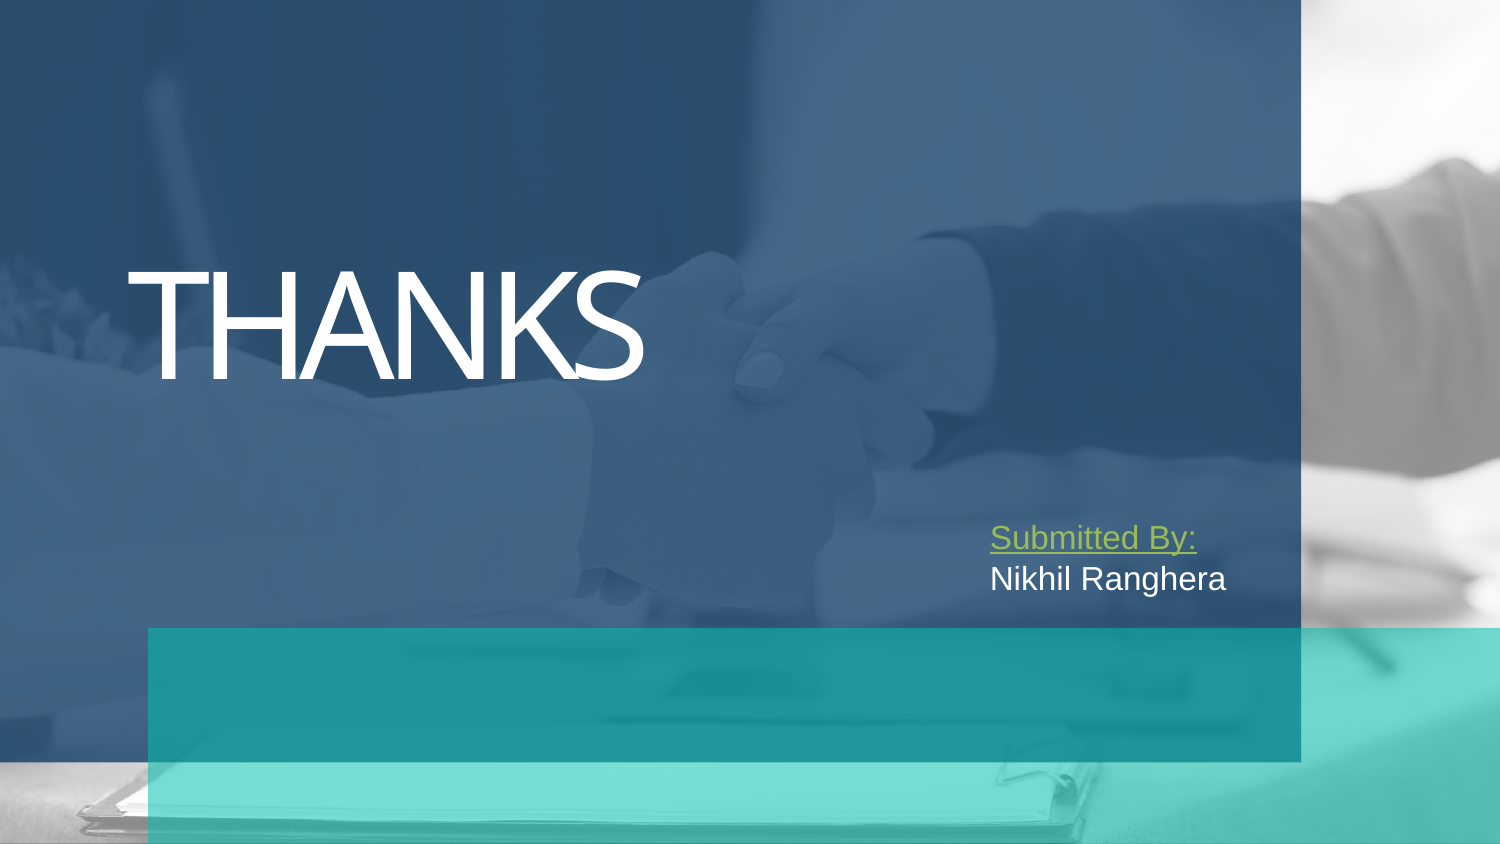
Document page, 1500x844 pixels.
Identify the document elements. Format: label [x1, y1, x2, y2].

text_box [0, 0, 1500, 844]
